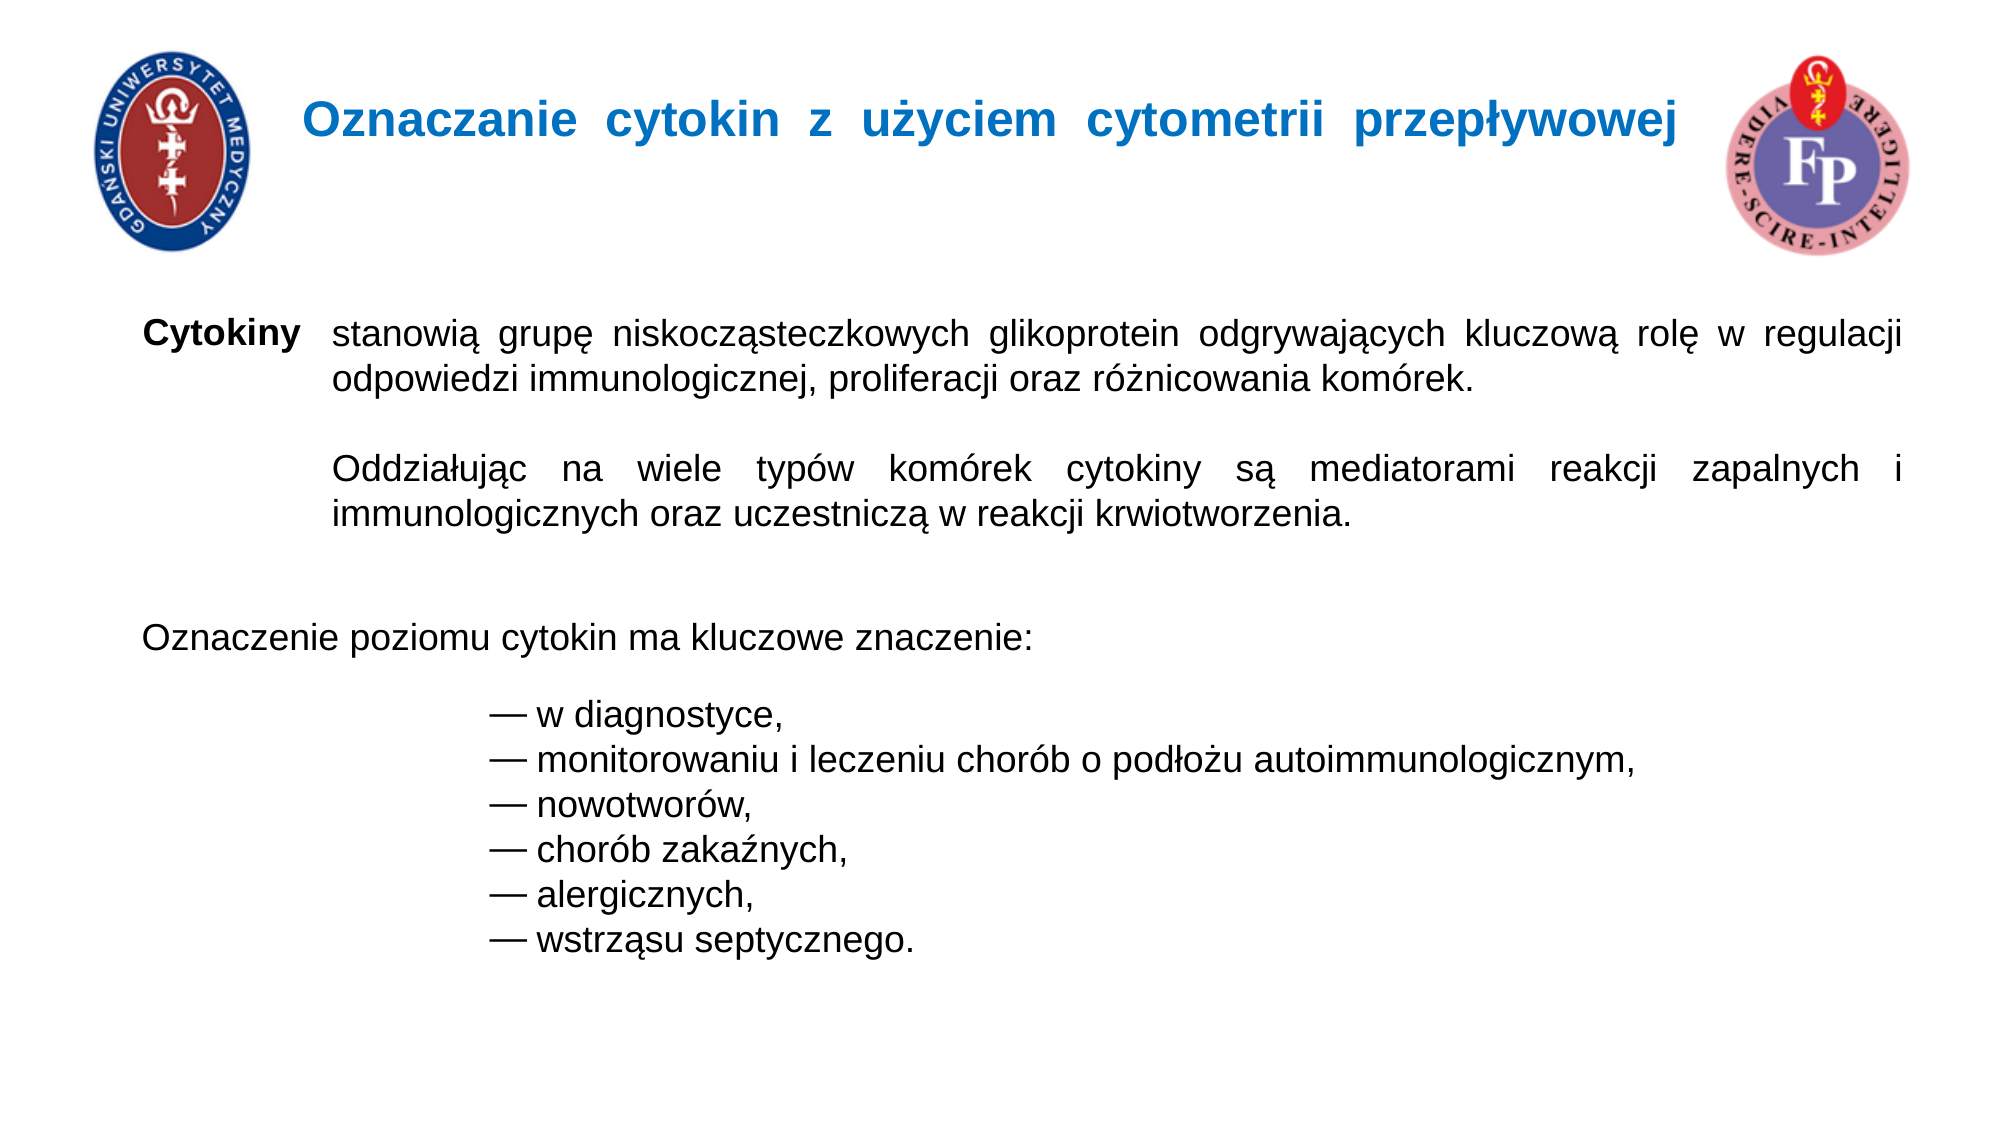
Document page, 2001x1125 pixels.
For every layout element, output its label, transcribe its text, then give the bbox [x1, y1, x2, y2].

picture [80, 37, 264, 265]
text_box stanowią grupę niskocząsteczkowych glikoprotein odgrywających kluczową rolę w regulacji odpowiedzi immunologicznej, proliferacji oraz różnicowania komórek. Oddziałując na wiele typów komórek cytokiny są mediatorami reakcji zapalnych i immunologicznych oraz uczestniczą w reakcji krwiotworzenia. [317, 301, 1918, 586]
picture [1718, 47, 1918, 262]
text_box Cytokiny [127, 300, 316, 360]
text_box w diagnostyce, monitorowaniu i leczeniu chorób o podłożu autoimmunologicznym, nowotworów, chorób zakaźnych, alergicznych, wstrząsu septycznego. [474, 682, 1719, 968]
text_box Oznaczenie poziomu cytokin ma kluczowe znaczenie: [126, 605, 1061, 666]
text_box Oznaczanie cytokin z użyciem cytometrii przepływowej [288, 78, 1695, 214]
